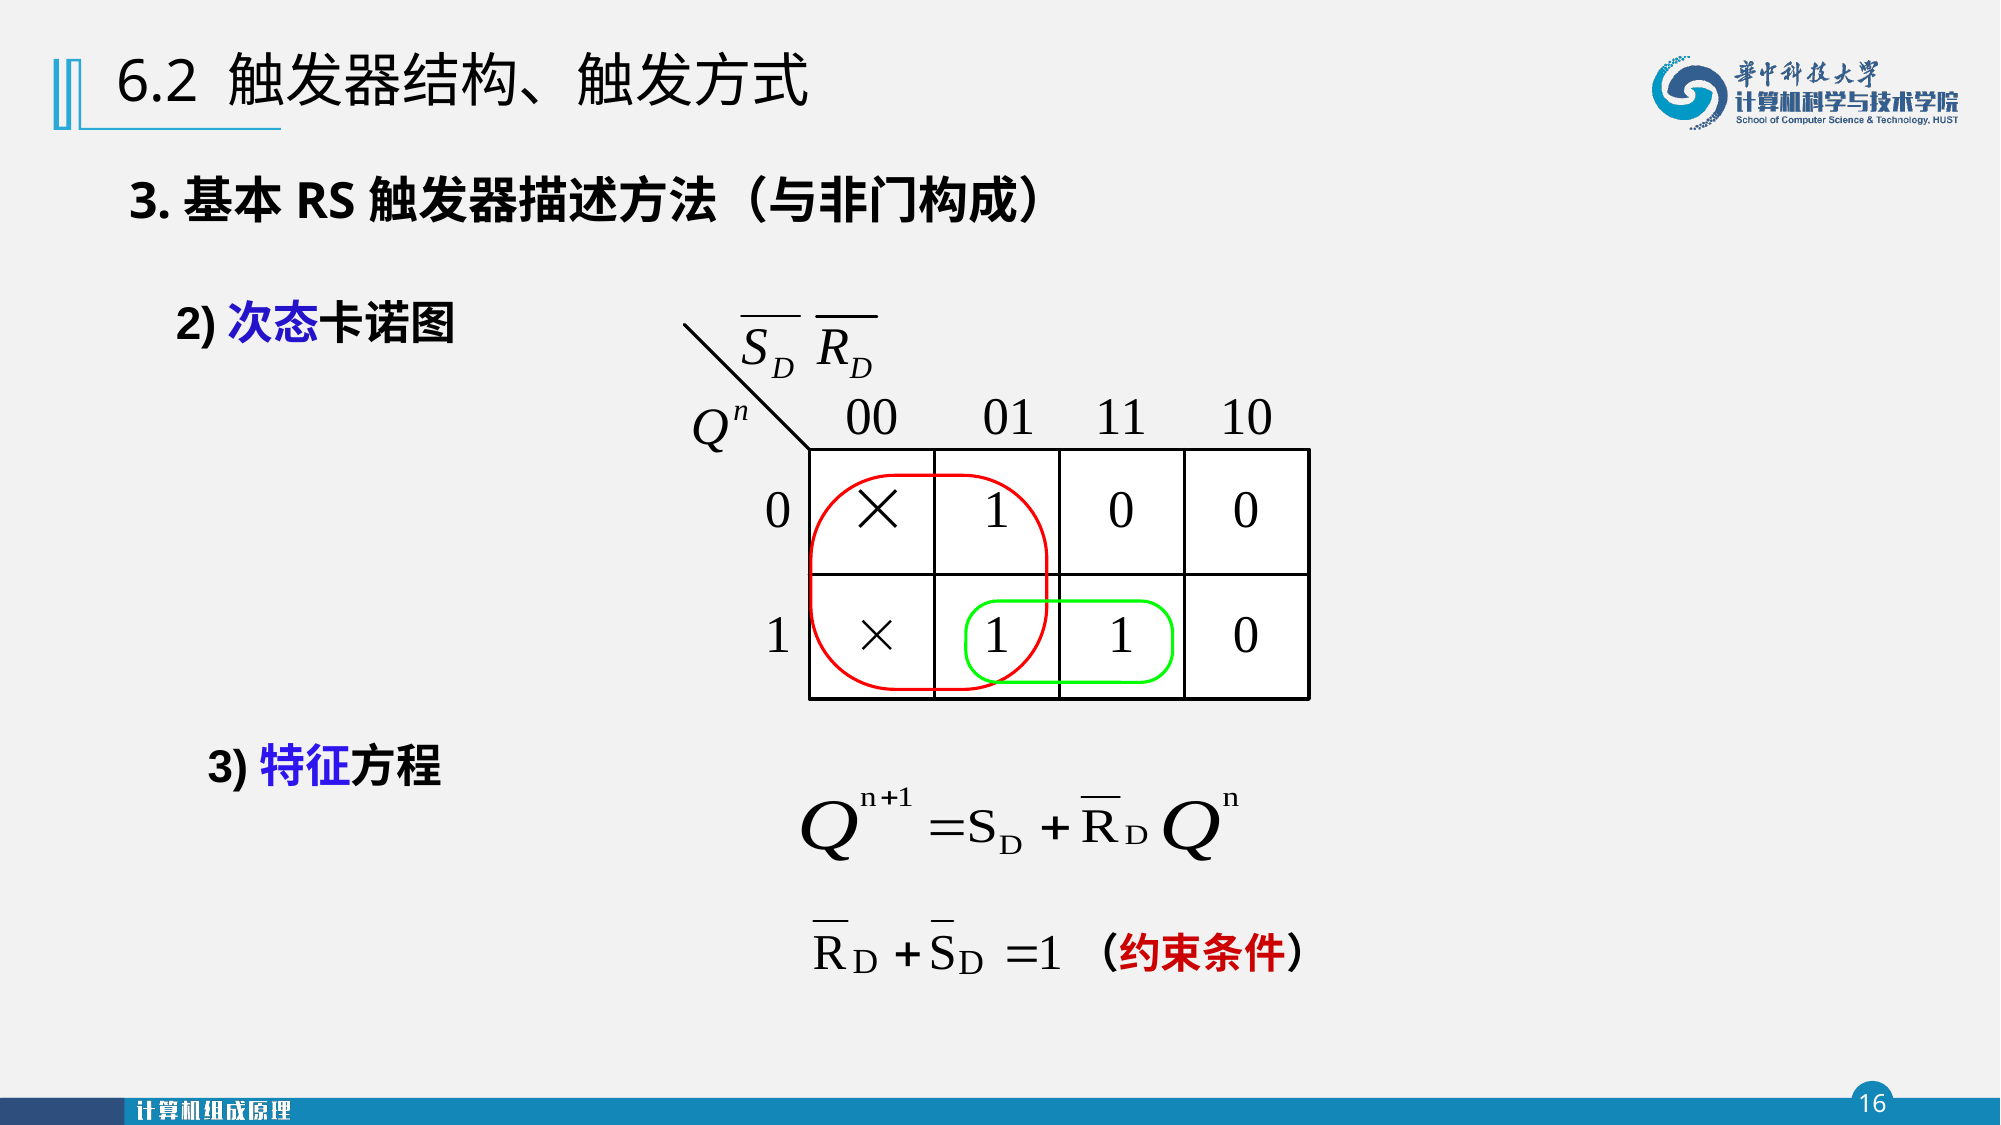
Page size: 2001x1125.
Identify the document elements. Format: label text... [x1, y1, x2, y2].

picture [1652, 56, 1678, 81]
text_box 2)次态卡诺图 [160, 286, 471, 356]
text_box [803, 909, 1072, 985]
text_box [677, 298, 1316, 706]
picture [1652, 56, 1958, 130]
text_box 3)特征方程 [192, 728, 457, 799]
text_box 6.2 触发器结构、触发方式 [101, 31, 1306, 134]
text_box 3.基本RS触发器描述方法（与非门构成） [114, 160, 1083, 236]
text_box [791, 773, 1252, 875]
text_box （约束条件） [1072, 919, 1343, 985]
